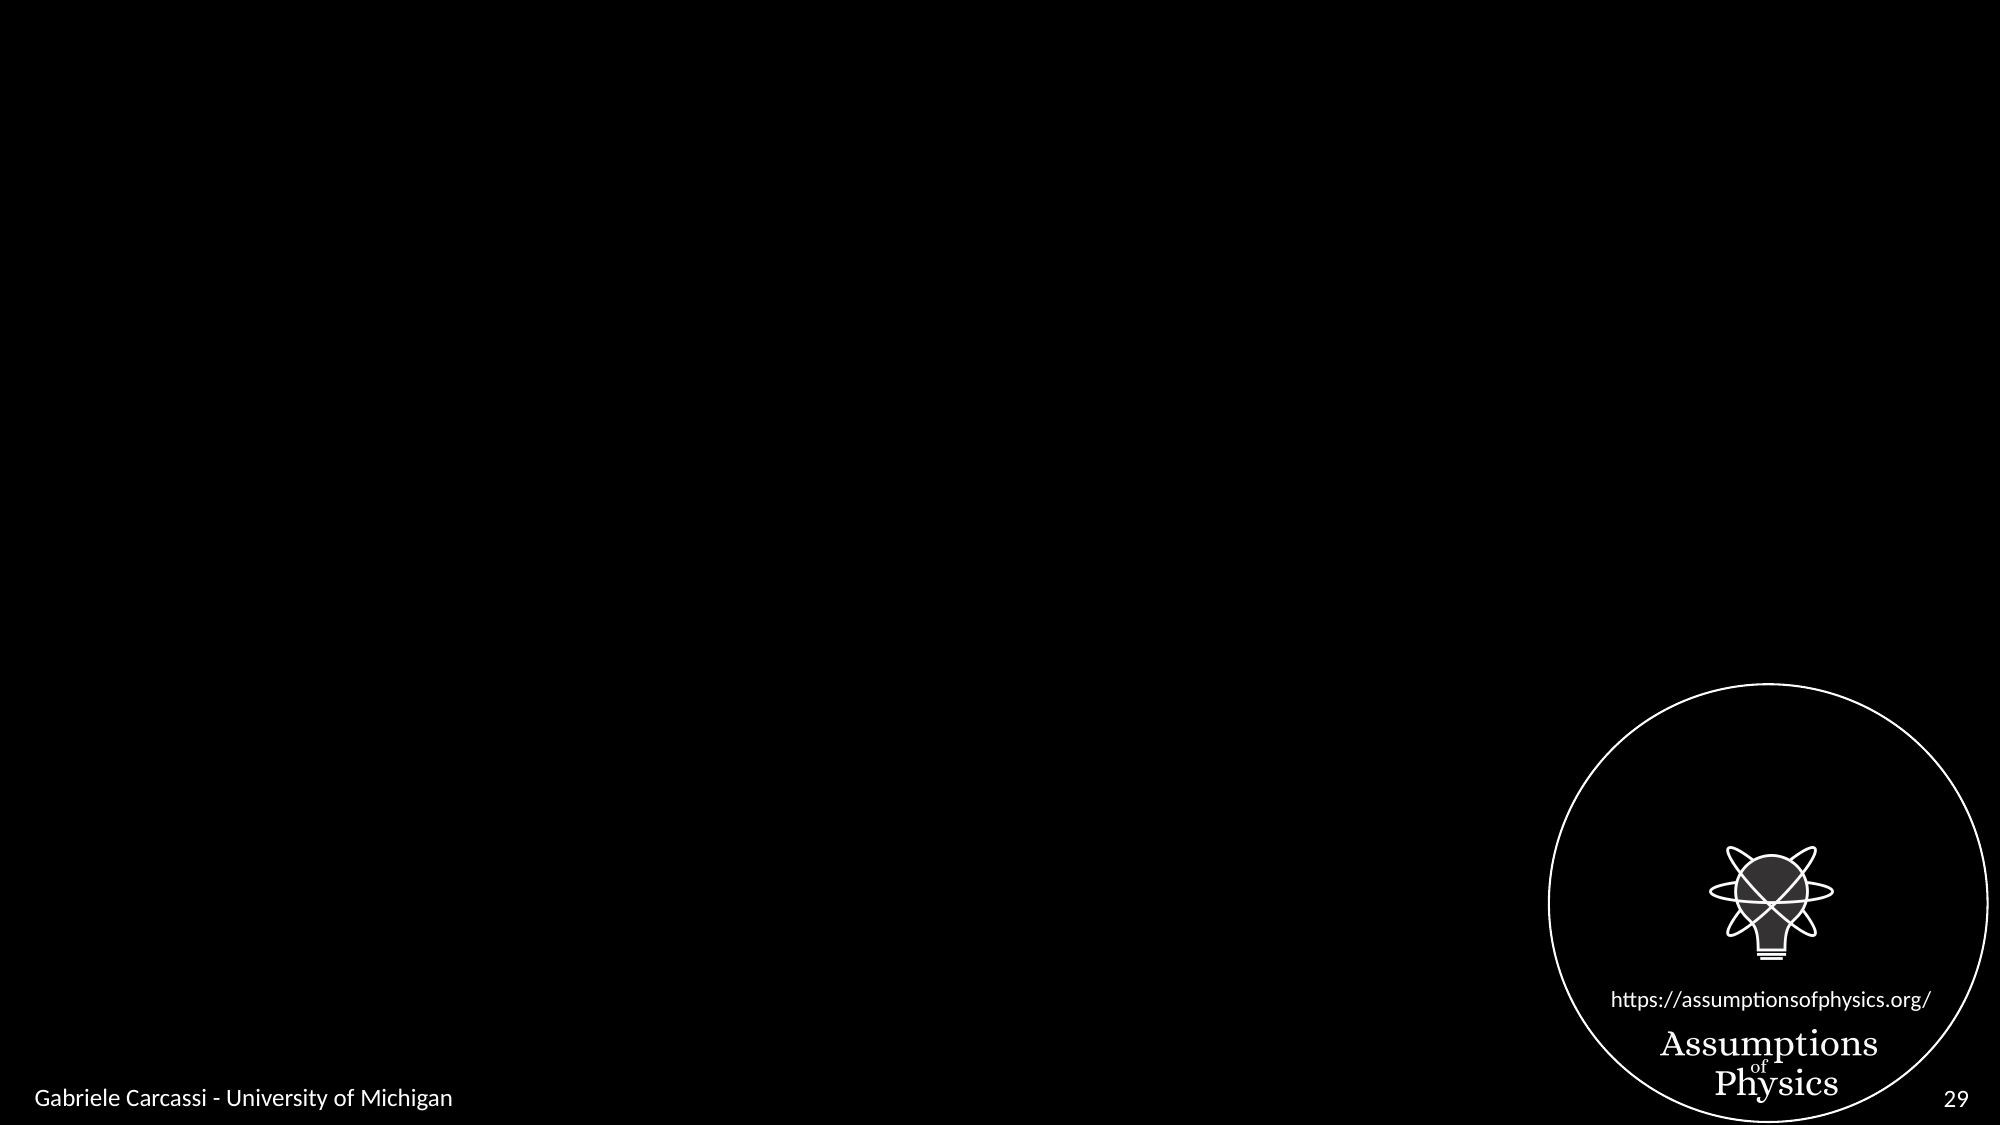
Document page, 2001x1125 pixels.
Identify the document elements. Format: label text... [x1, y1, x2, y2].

footer Gabriele Carcassi - University of Michigan [19, 1077, 999, 1116]
slide_number 29 [1893, 1078, 1985, 1116]
picture [1709, 846, 1834, 960]
picture [1660, 1029, 1877, 1103]
